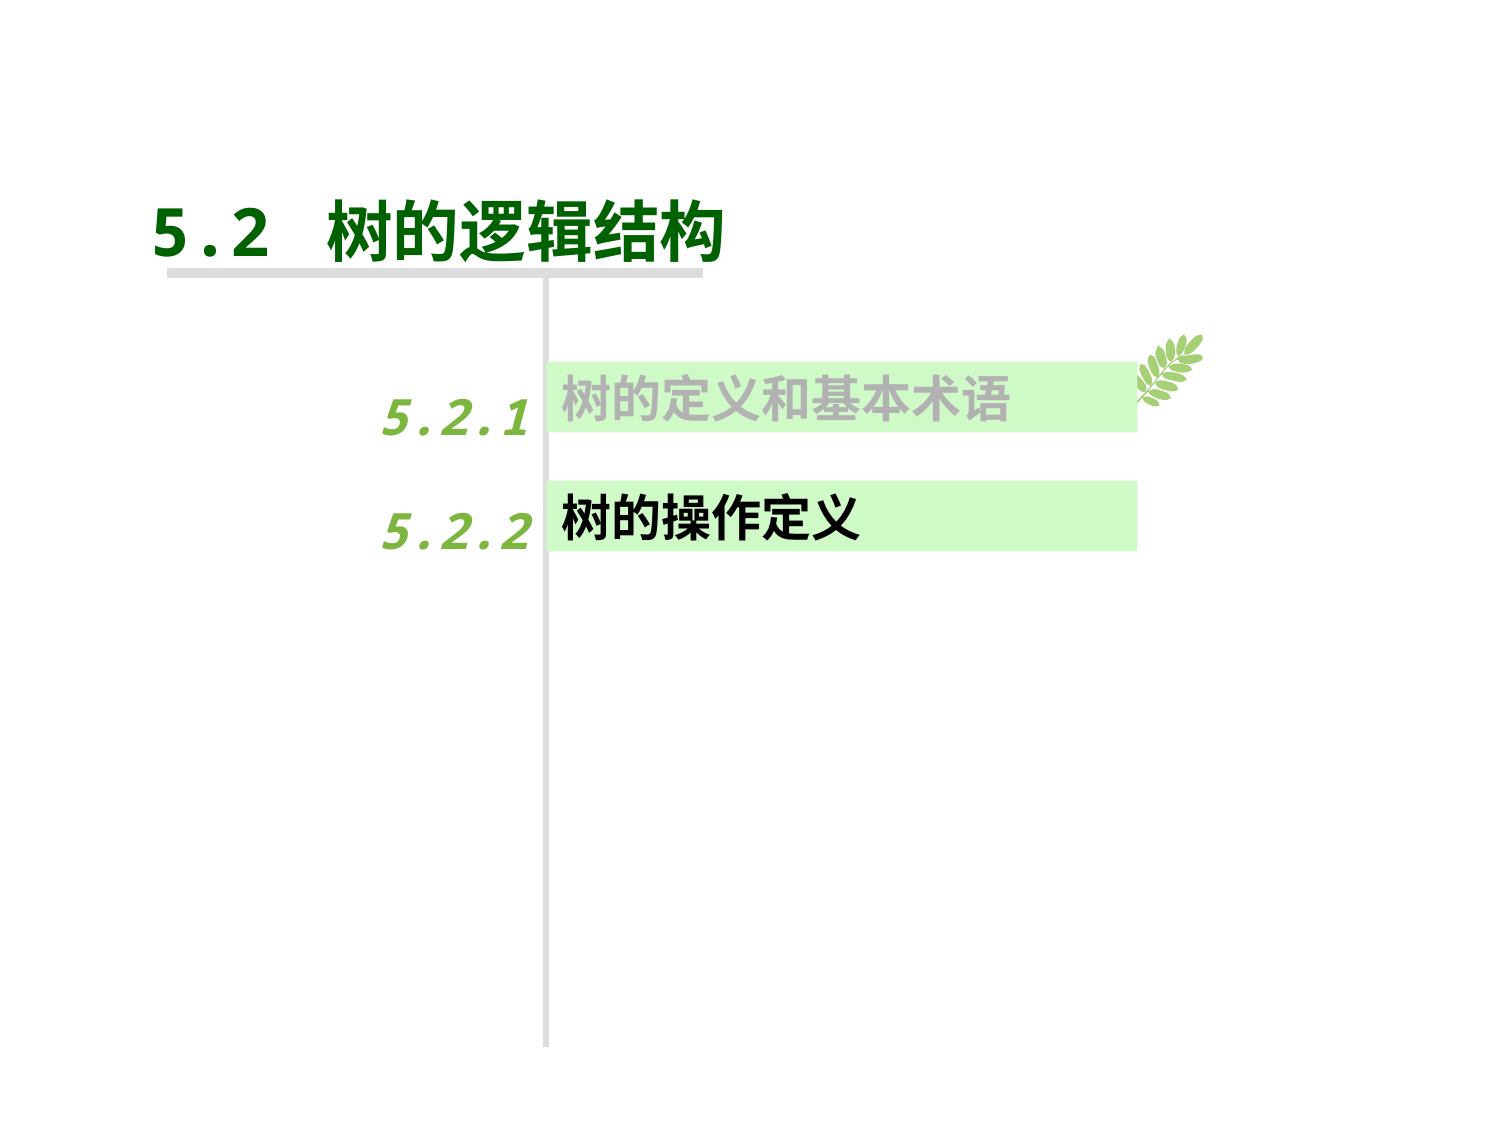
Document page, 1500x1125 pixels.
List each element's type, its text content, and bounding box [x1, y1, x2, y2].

text_box 5.2 树的逻辑结构 [135, 181, 1046, 271]
text_box 5.2.2 [338, 479, 541, 567]
text_box 树的操作定义 [551, 480, 1138, 552]
text_box 树的定义和基本术语 [551, 361, 1138, 433]
text_box 5.2.1 [338, 366, 541, 453]
text_box [1138, 334, 1204, 407]
